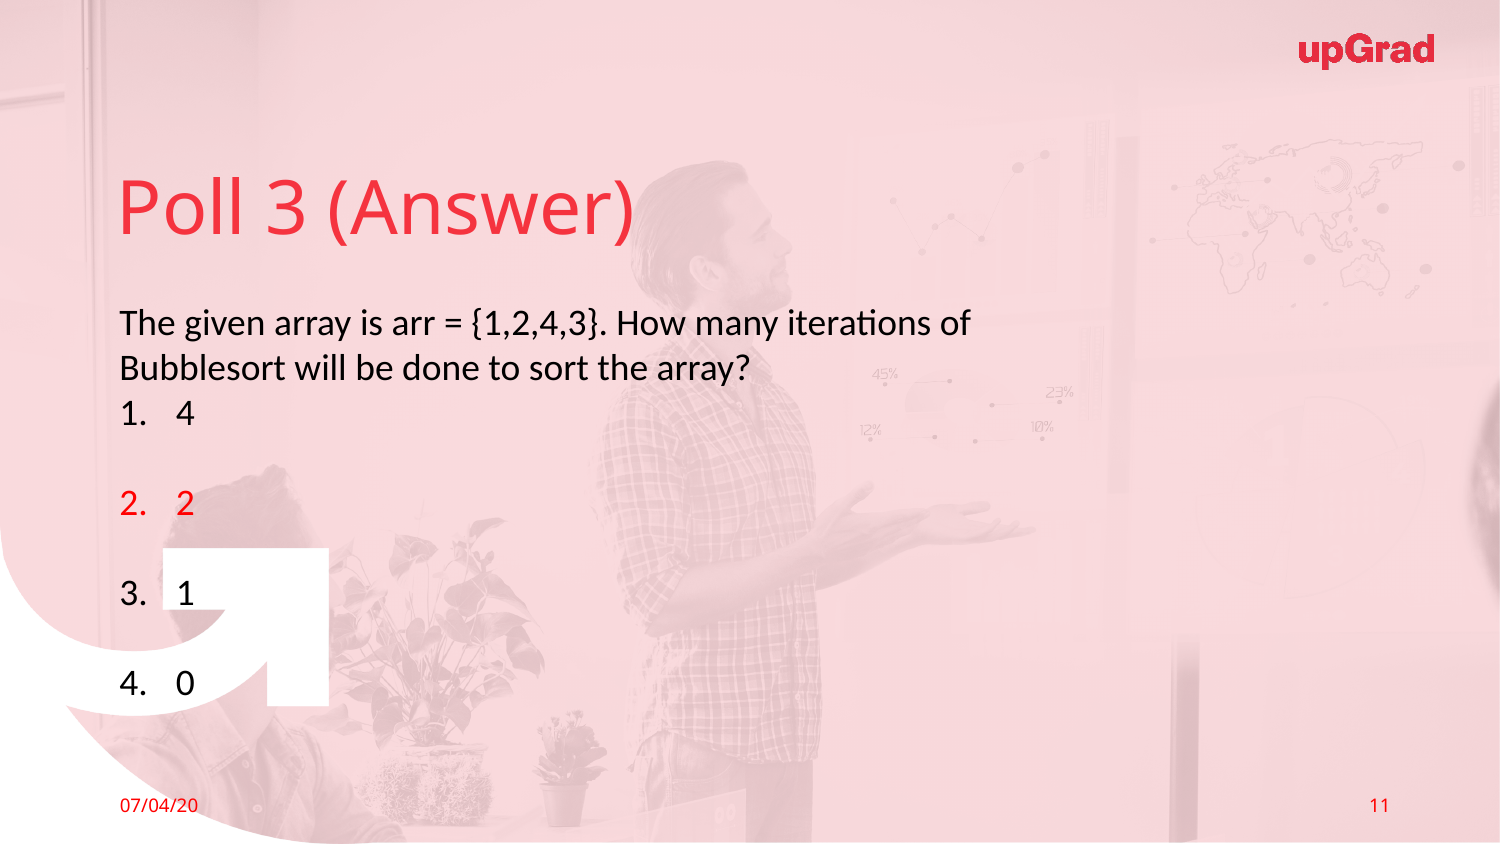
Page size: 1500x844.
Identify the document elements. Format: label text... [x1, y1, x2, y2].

text_box Poll 3 (Answer) [105, 102, 1007, 290]
text_box The given array is arr = {1,2,4,3}. How many iterations of Bubblesort will be done to sort the array? 4 2 1 0 [104, 290, 1045, 801]
picture [1299, 33, 1434, 70]
text_box [0, 0, 1500, 844]
text_box 11 [1068, 782, 1406, 828]
text_box 07/04/20 [104, 801, 443, 827]
